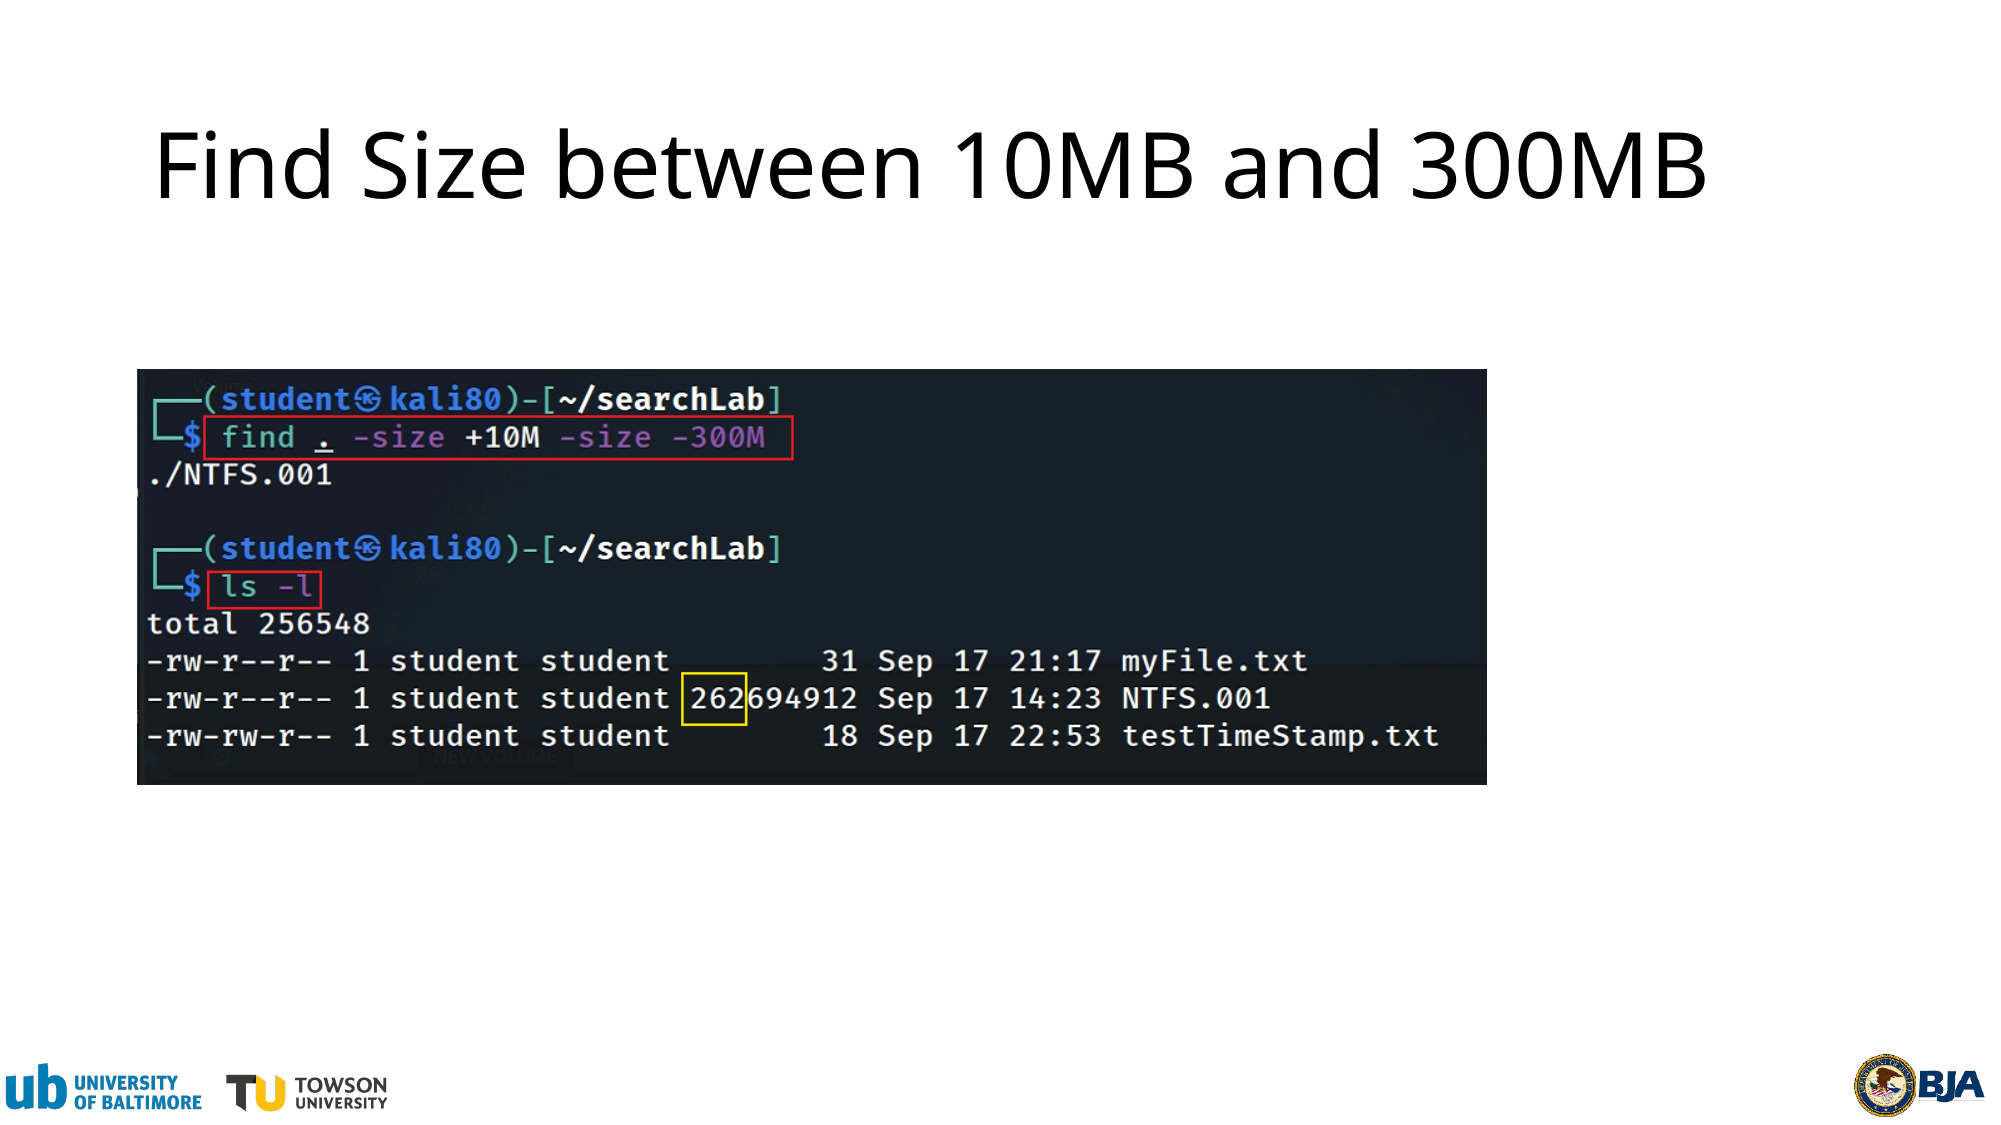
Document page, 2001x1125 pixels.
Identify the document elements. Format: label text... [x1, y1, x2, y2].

title Find Size between 10MB and 300MB [137, 59, 1863, 278]
picture [1854, 1054, 1986, 1117]
picture [137, 369, 1487, 785]
picture [0, 1031, 407, 1125]
